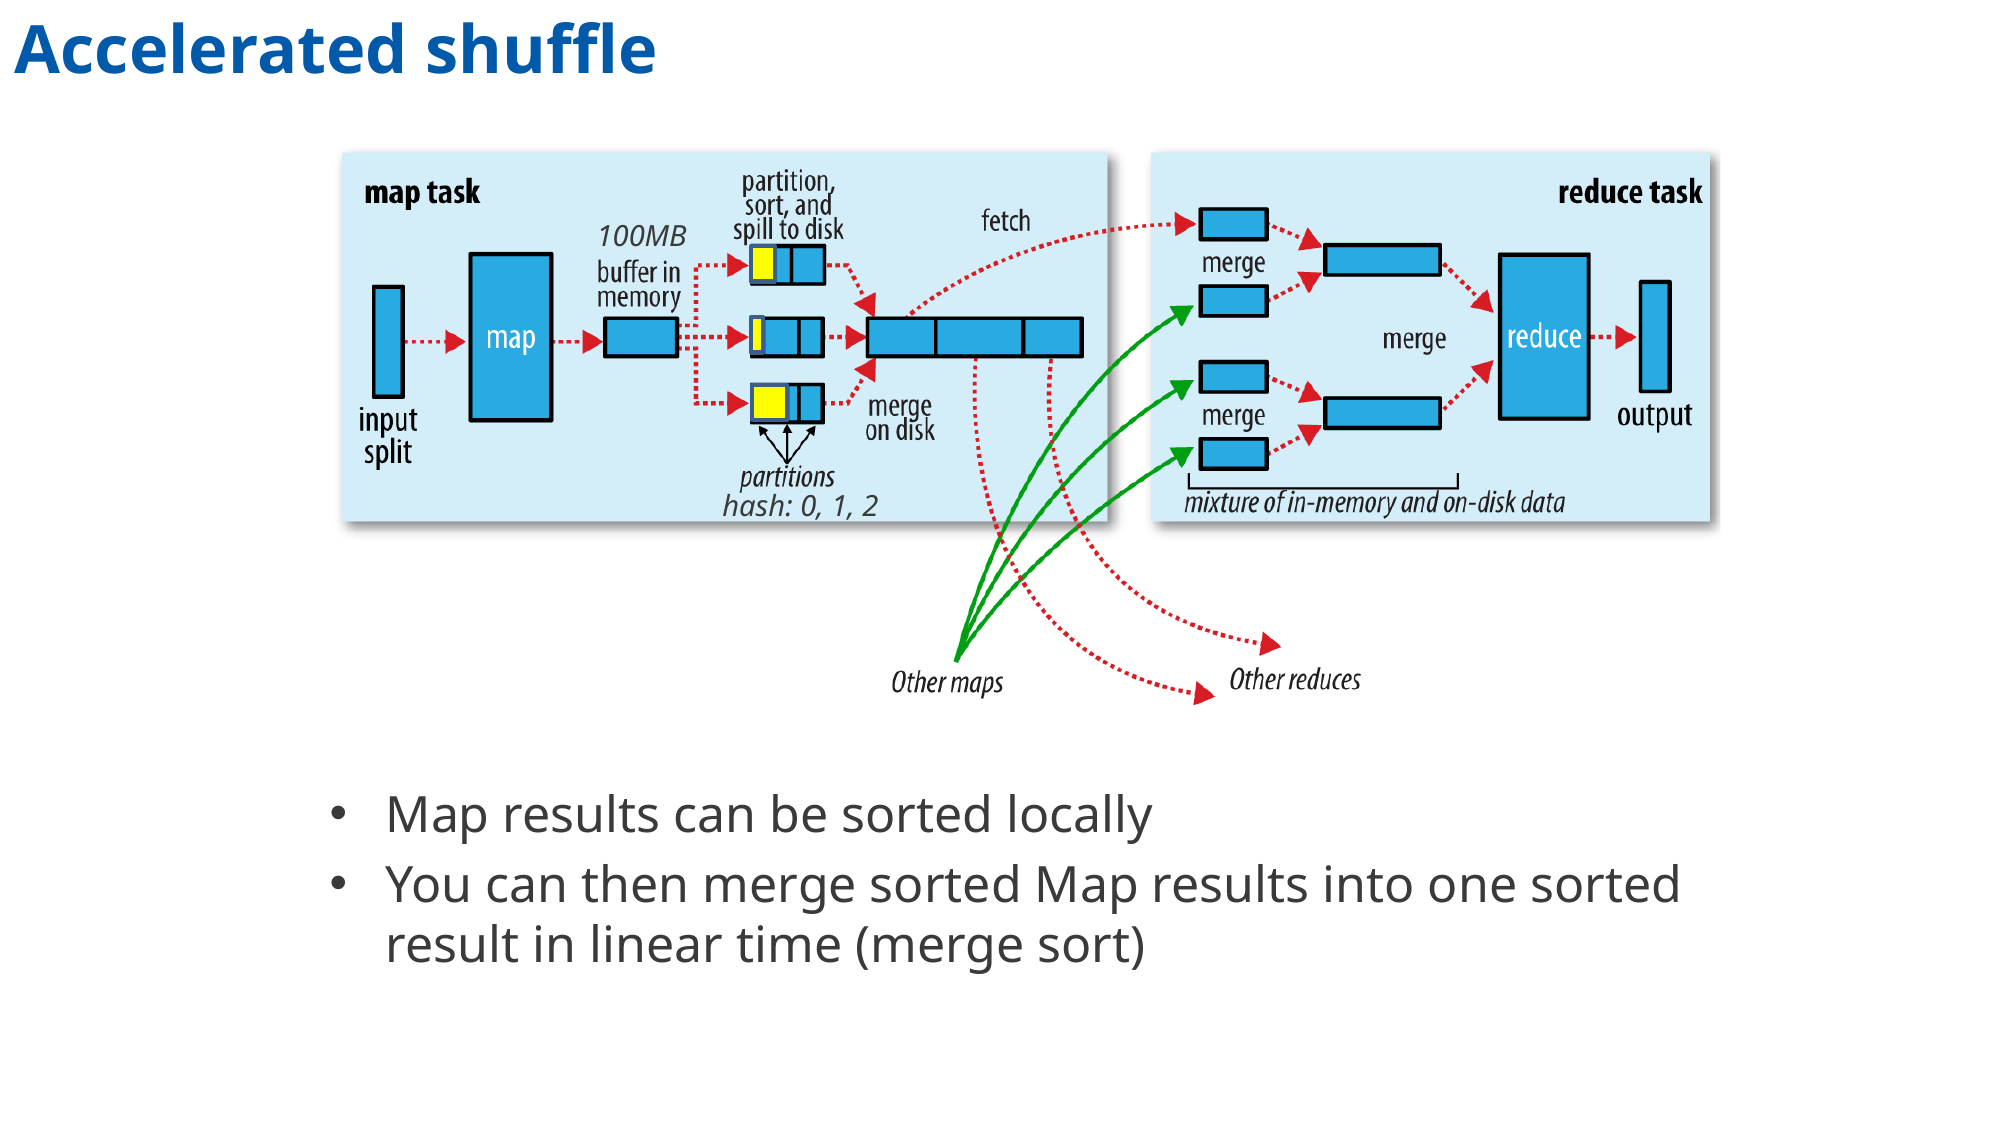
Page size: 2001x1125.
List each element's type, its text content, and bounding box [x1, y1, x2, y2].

list Map results can be sorted locally You can then merge sorted Map results into one sorted result in linear time (merge sort) [314, 775, 1733, 1059]
title Accelerated shuffle [0, 0, 2000, 102]
picture [330, 147, 1721, 705]
